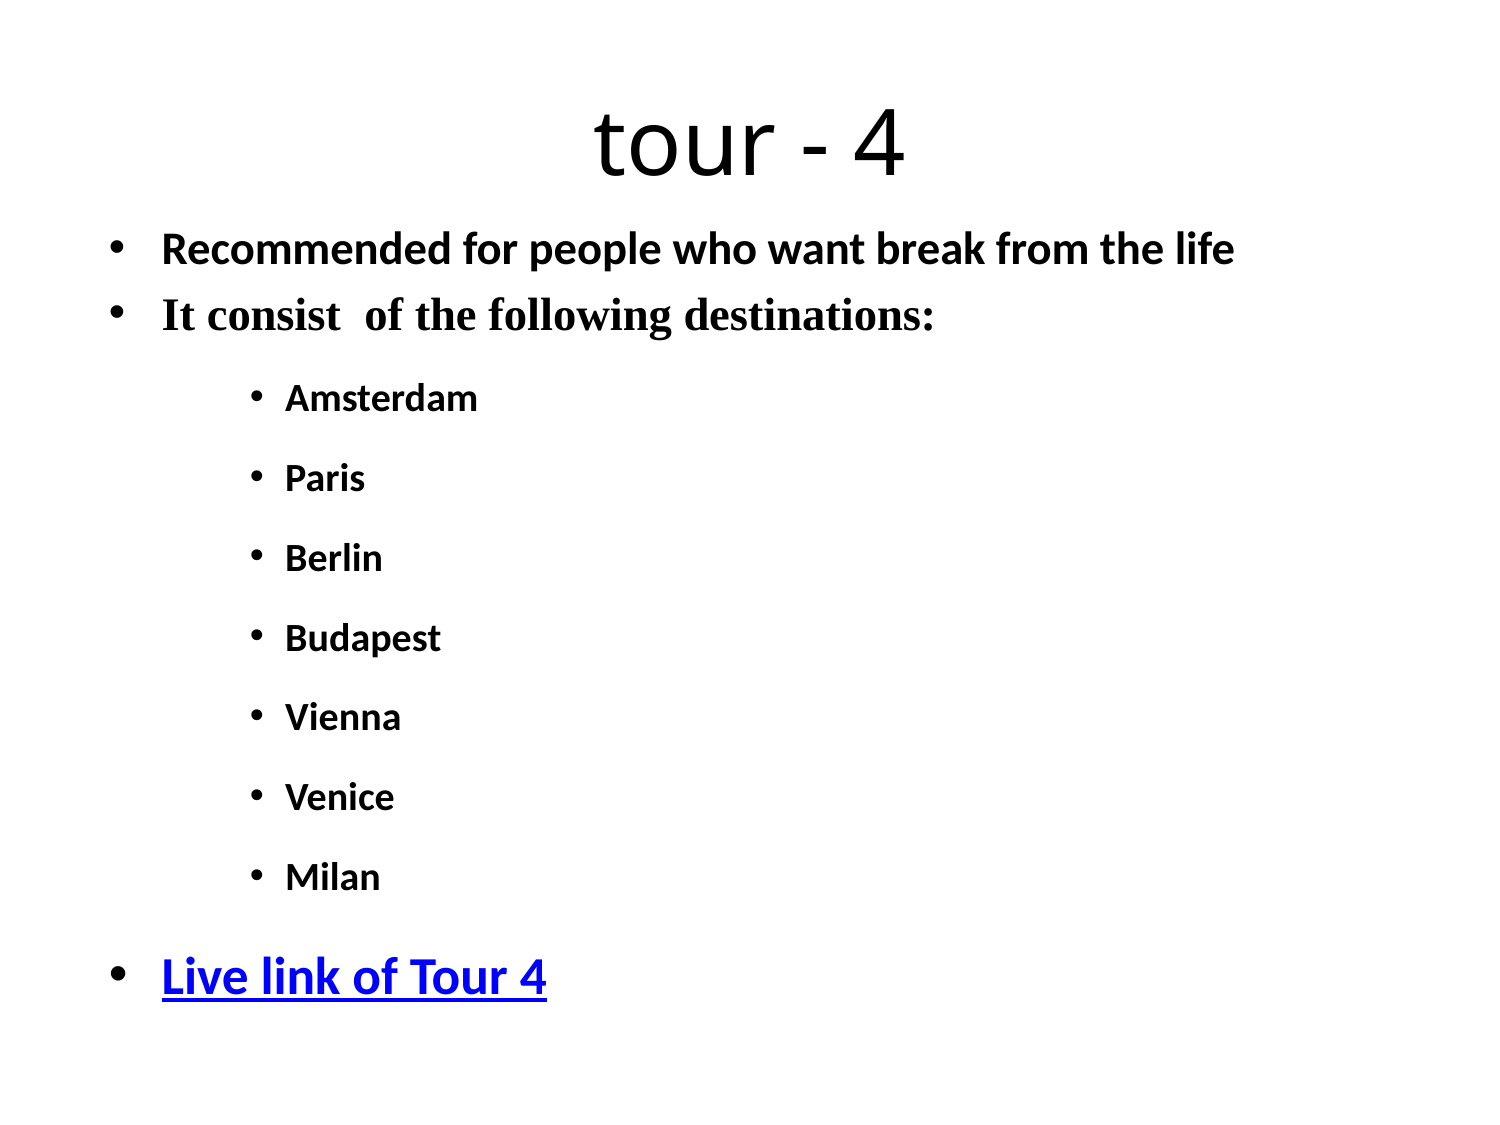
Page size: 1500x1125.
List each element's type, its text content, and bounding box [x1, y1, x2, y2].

list Recommended for people who want break from the life It consist of the following destinations: Amsterdam Paris Berlin Budapest Vienna Venice Milan Live link of Tour 4 [93, 210, 1319, 1020]
title tour - 4 [75, 45, 1425, 233]
